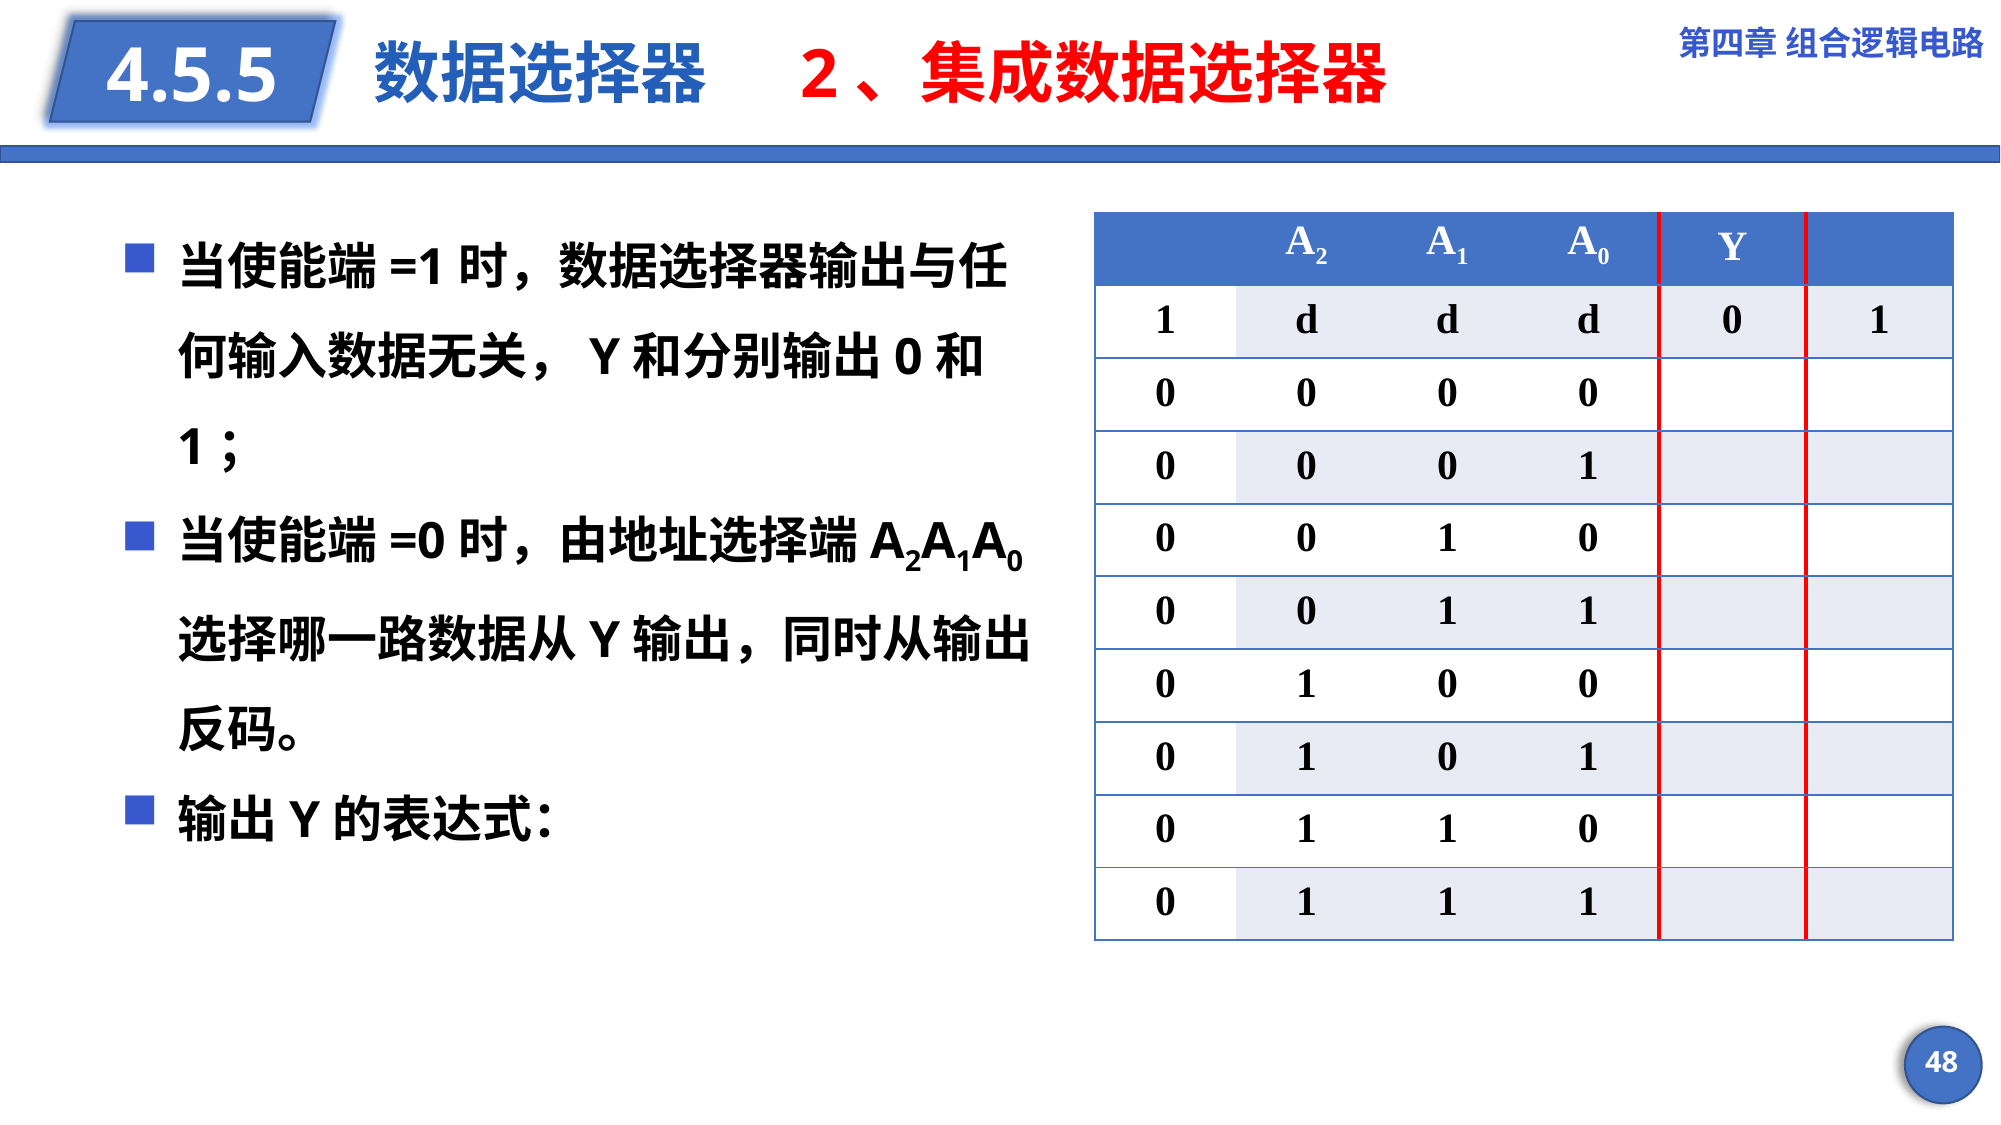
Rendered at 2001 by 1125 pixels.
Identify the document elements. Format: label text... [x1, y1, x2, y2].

footer 第四章 组合逻辑电路 [1654, 0, 2000, 84]
slide_number 48 [1895, 1033, 1989, 1094]
title 数据选择器 2、集成数据选择器 [358, 16, 1412, 137]
text_box 4.5.5 [48, 20, 337, 123]
